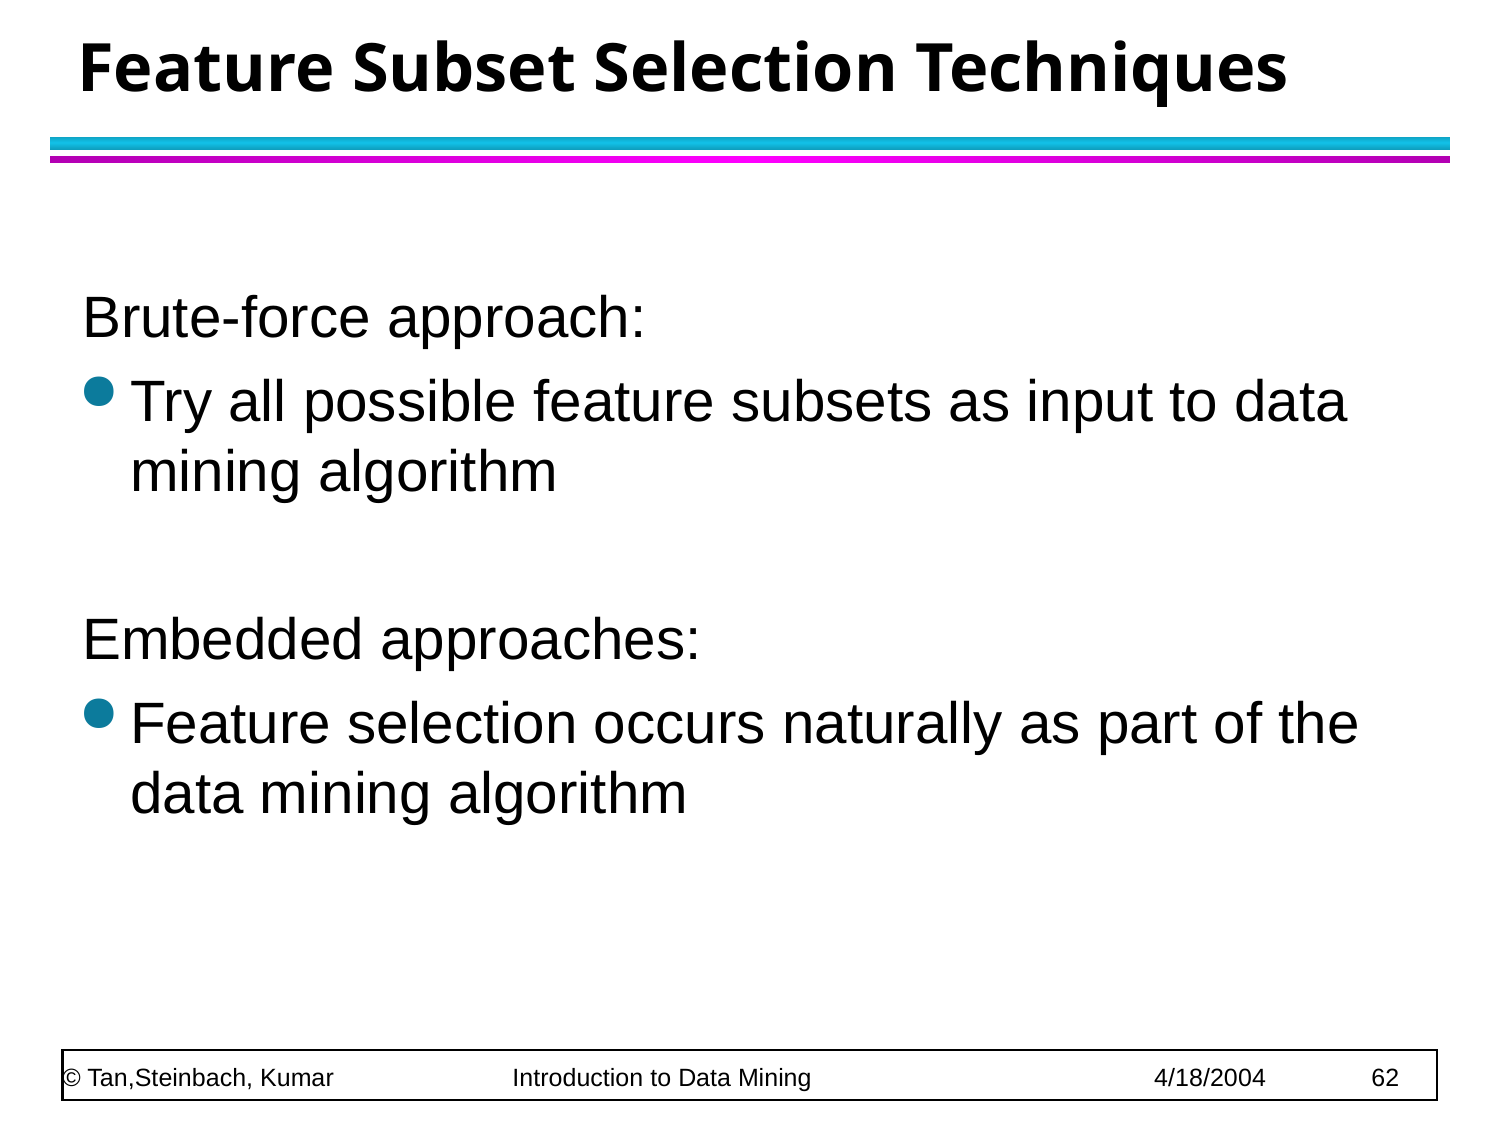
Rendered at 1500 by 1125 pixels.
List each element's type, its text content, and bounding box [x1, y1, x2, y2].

title Feature Subset Selection Techniques [61, 24, 1422, 113]
list Brute-force approach: Try all possible feature subsets as input to data mining algorithm Embedded approaches: Feature selection occurs naturally as part of the data mining algorithm [66, 186, 1476, 1038]
